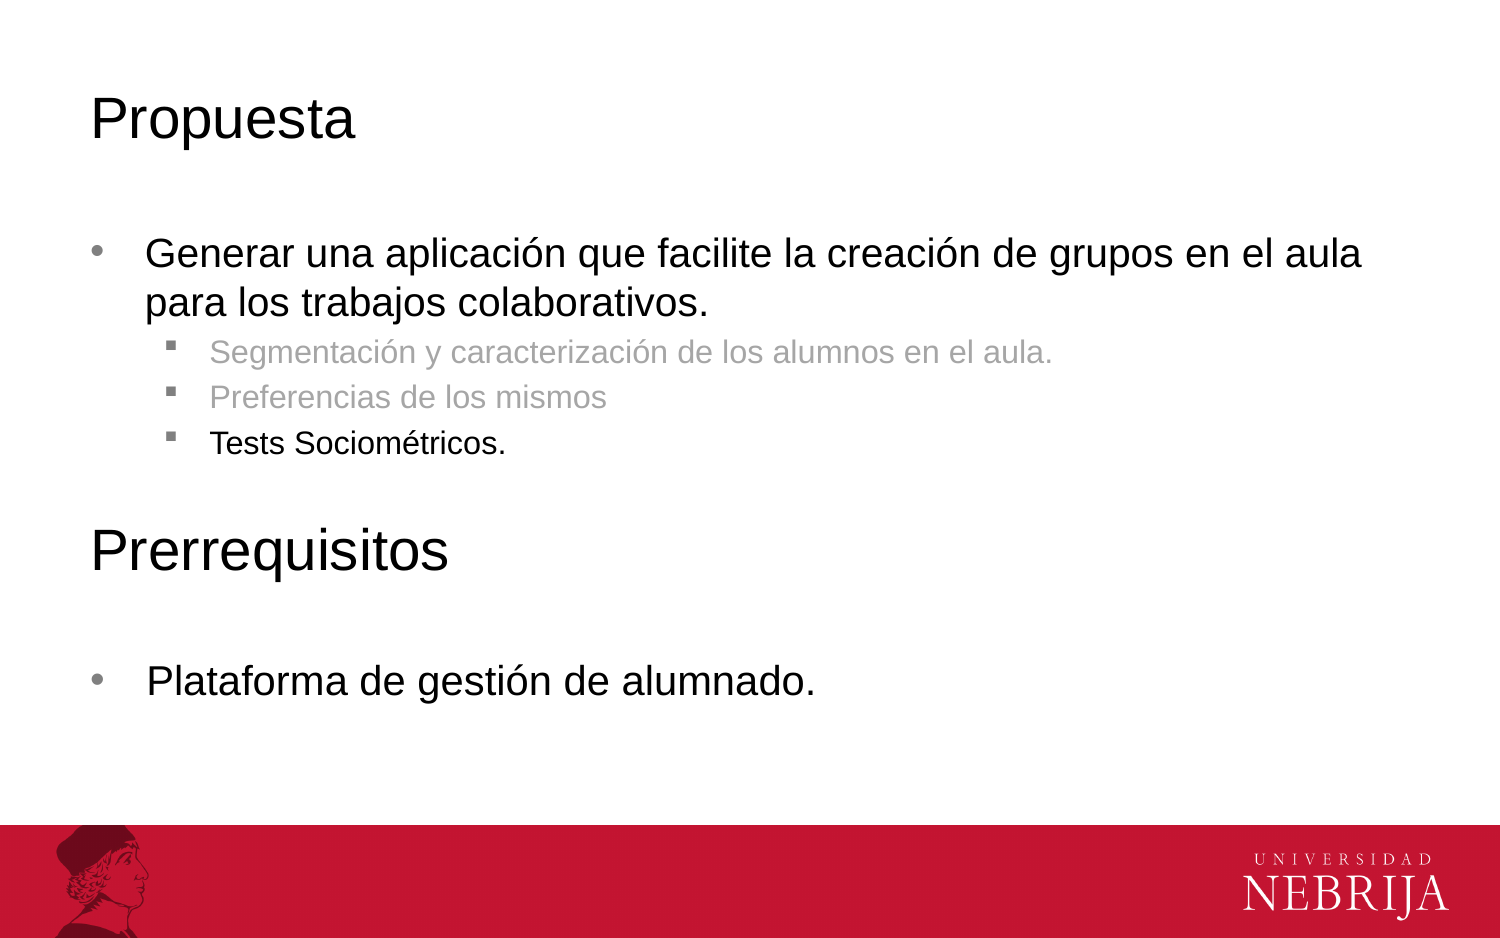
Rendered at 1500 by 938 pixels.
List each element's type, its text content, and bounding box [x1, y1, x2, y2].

text_box Prerrequisitos [74, 468, 1425, 625]
text_box Plataforma de gestión de alumnado. [74, 646, 1425, 725]
title Propuesta [75, 37, 1425, 194]
list Generar una aplicación que facilite la creación de grupos en el aula para los trabajos colaborativos. Segmentación y caracterización de los alumnos en el aula. Preferencias de los mismos Tests Sociométricos. [75, 218, 1425, 468]
picture [0, 825, 1500, 938]
